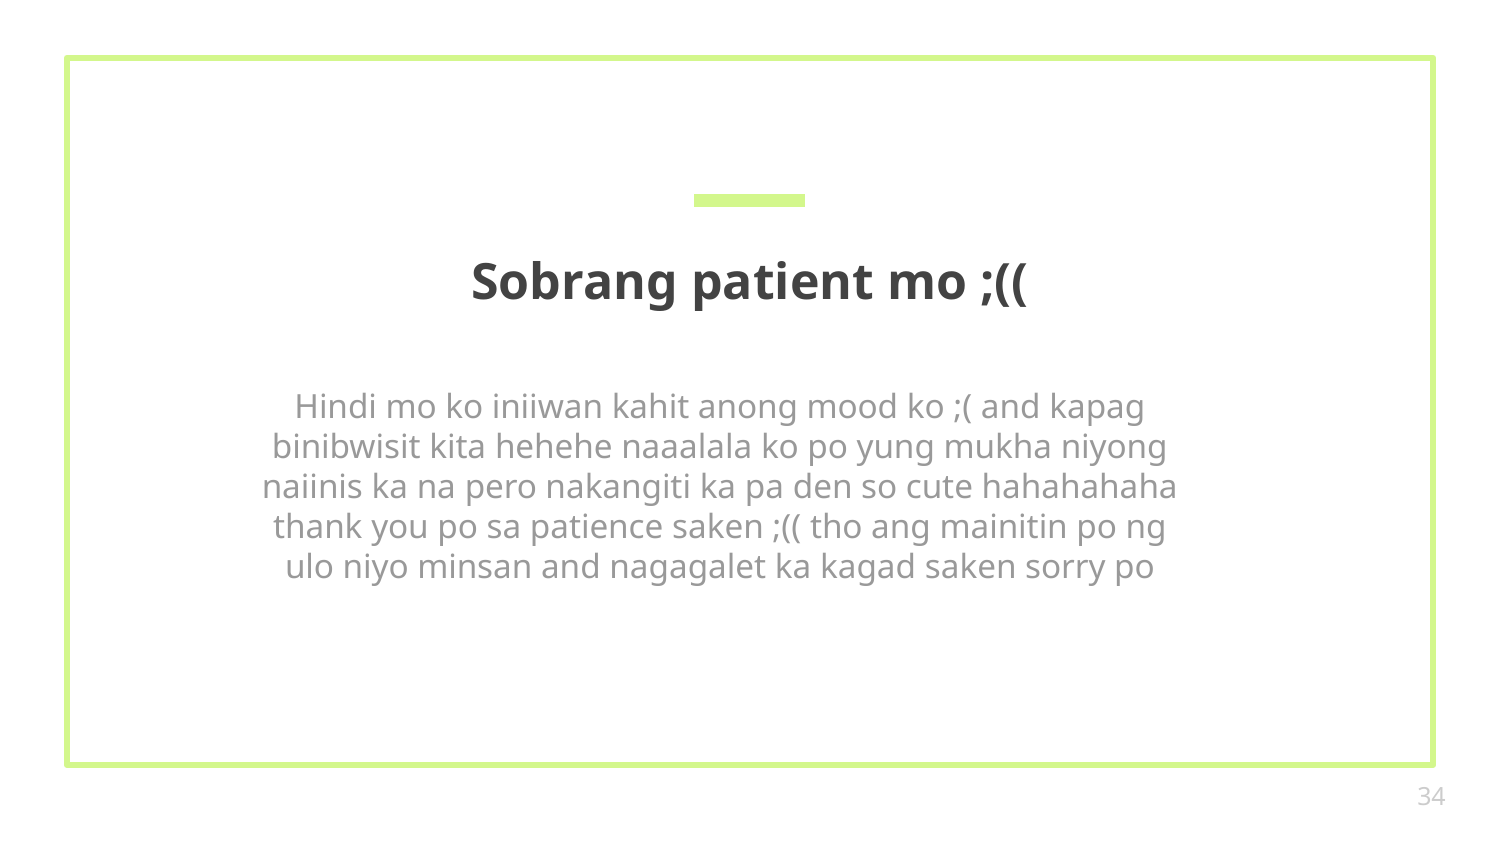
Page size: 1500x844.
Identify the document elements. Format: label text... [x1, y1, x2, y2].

slide_number 34 [1402, 764, 1493, 830]
title Sobrang patient mo ;(( [0, 174, 1500, 325]
list Hindi mo ko iniiwan kahit anong mood ko ;( and kapag binibwisit kita hehehe naaalala ko po yung mukha niyong naiinis ka na pero nakangiti ka pa den so cute hahahahaha thank you po sa patience saken ;(( tho ang mainitin po ng ulo niyo minsan and nagagalet ka kagad saken sorry po [238, 370, 1203, 844]
